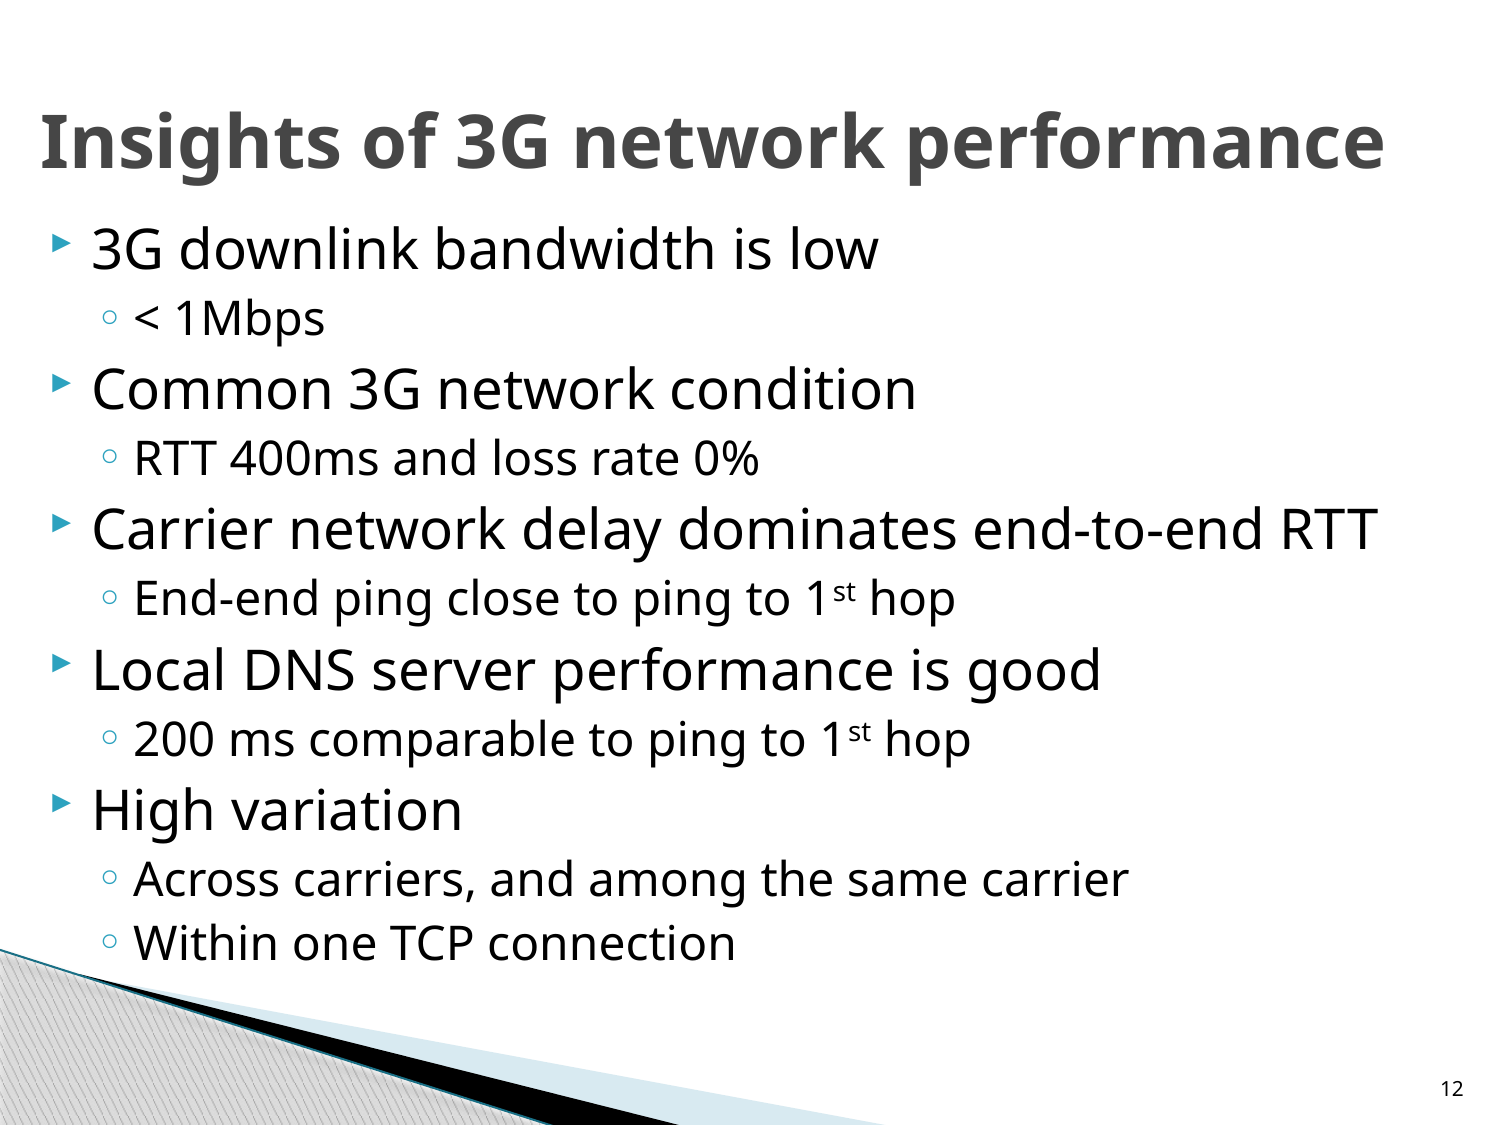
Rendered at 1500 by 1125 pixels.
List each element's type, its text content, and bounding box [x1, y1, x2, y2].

table_cell [194, 1016, 542, 1125]
list 3G downlink bandwidth is low < 1Mbps Common 3G network condition RTT 400ms and loss rate 0% Carrier network delay dominates end-to-end RTT End-end ping close to ping to 1st hop Local DNS server performance is good 200 ms comparable to ping to 1st hop High variation Across carriers, and among the same carrier Within one TCP connection [16, 205, 1491, 1016]
slide_number 12 [1418, 1051, 1479, 1112]
title Insights of 3G network performance [25, 45, 1457, 233]
table_cell [0, 953, 16, 960]
